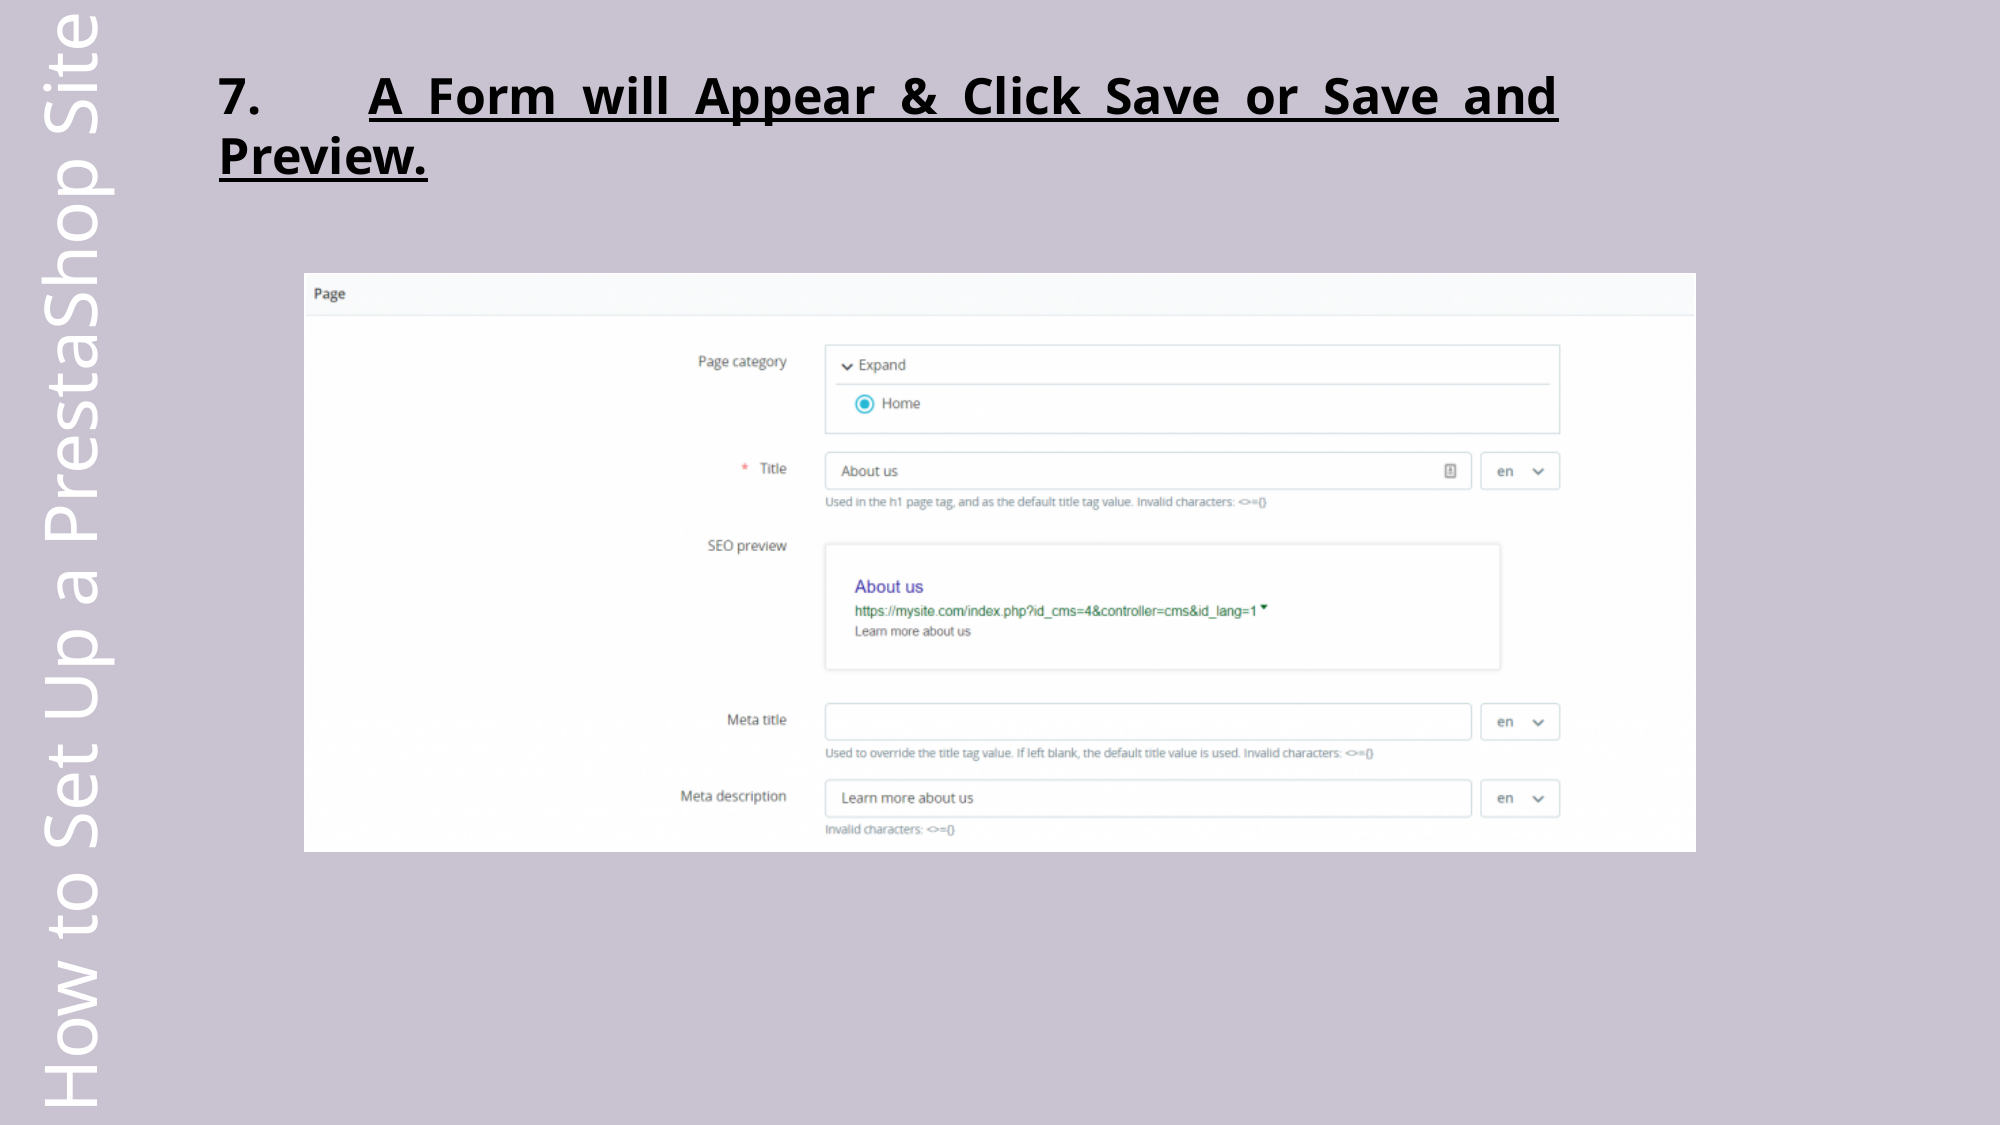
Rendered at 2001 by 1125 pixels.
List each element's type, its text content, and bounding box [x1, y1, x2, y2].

text_box 7. A Form will Appear & Click Save or Save and Preview. [202, 57, 1575, 192]
picture [305, 274, 1695, 851]
text_box How to Set Up a PrestaShop Site [17, 0, 121, 1125]
